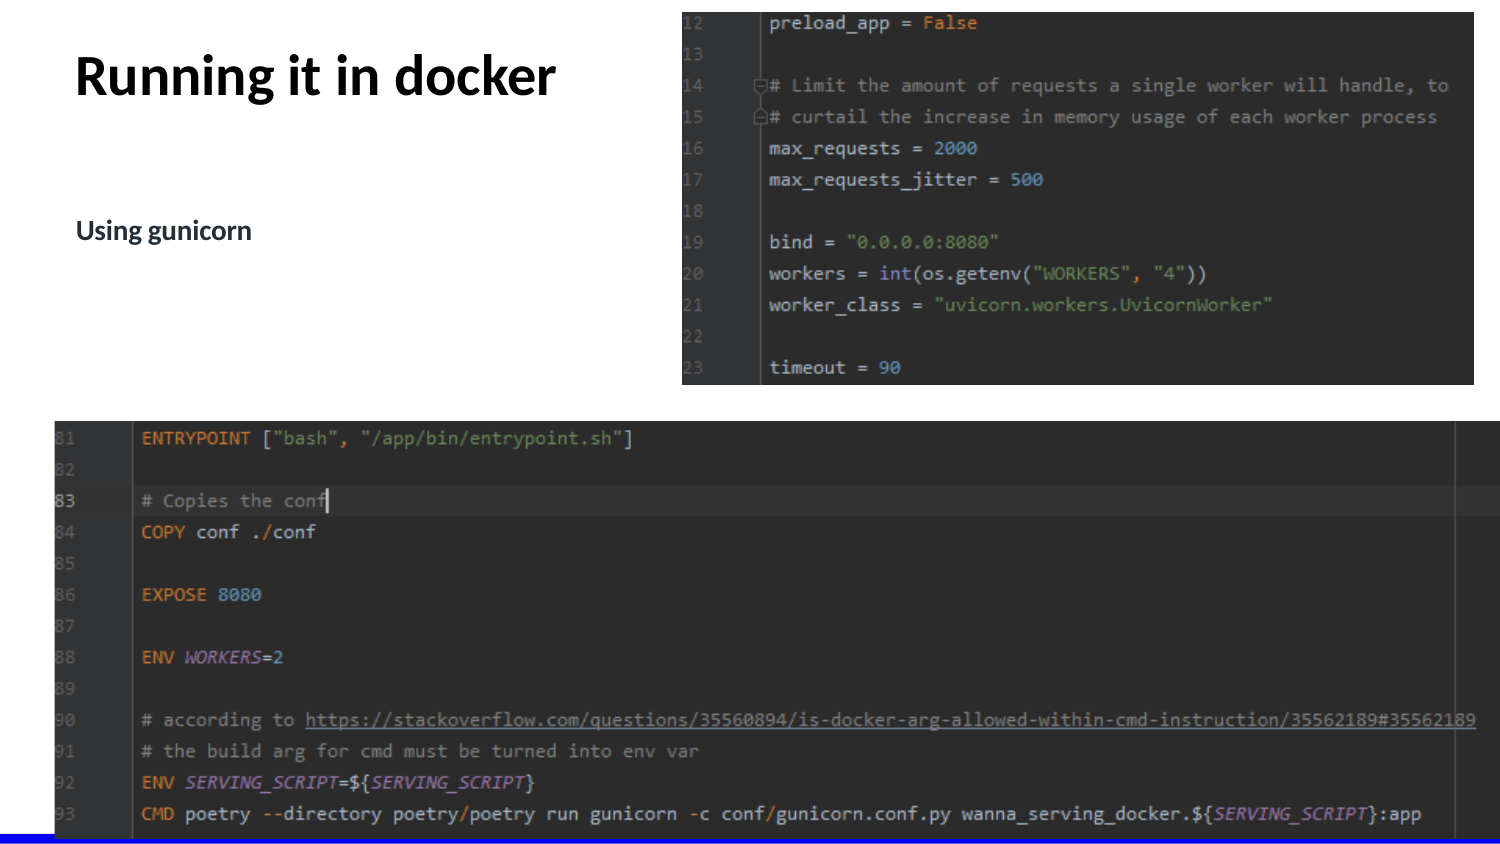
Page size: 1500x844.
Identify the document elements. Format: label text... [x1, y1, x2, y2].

picture [54, 421, 1500, 839]
list Using gunicorn [75, 203, 677, 254]
title Running it in docker [75, 37, 677, 116]
picture [682, 12, 1474, 386]
